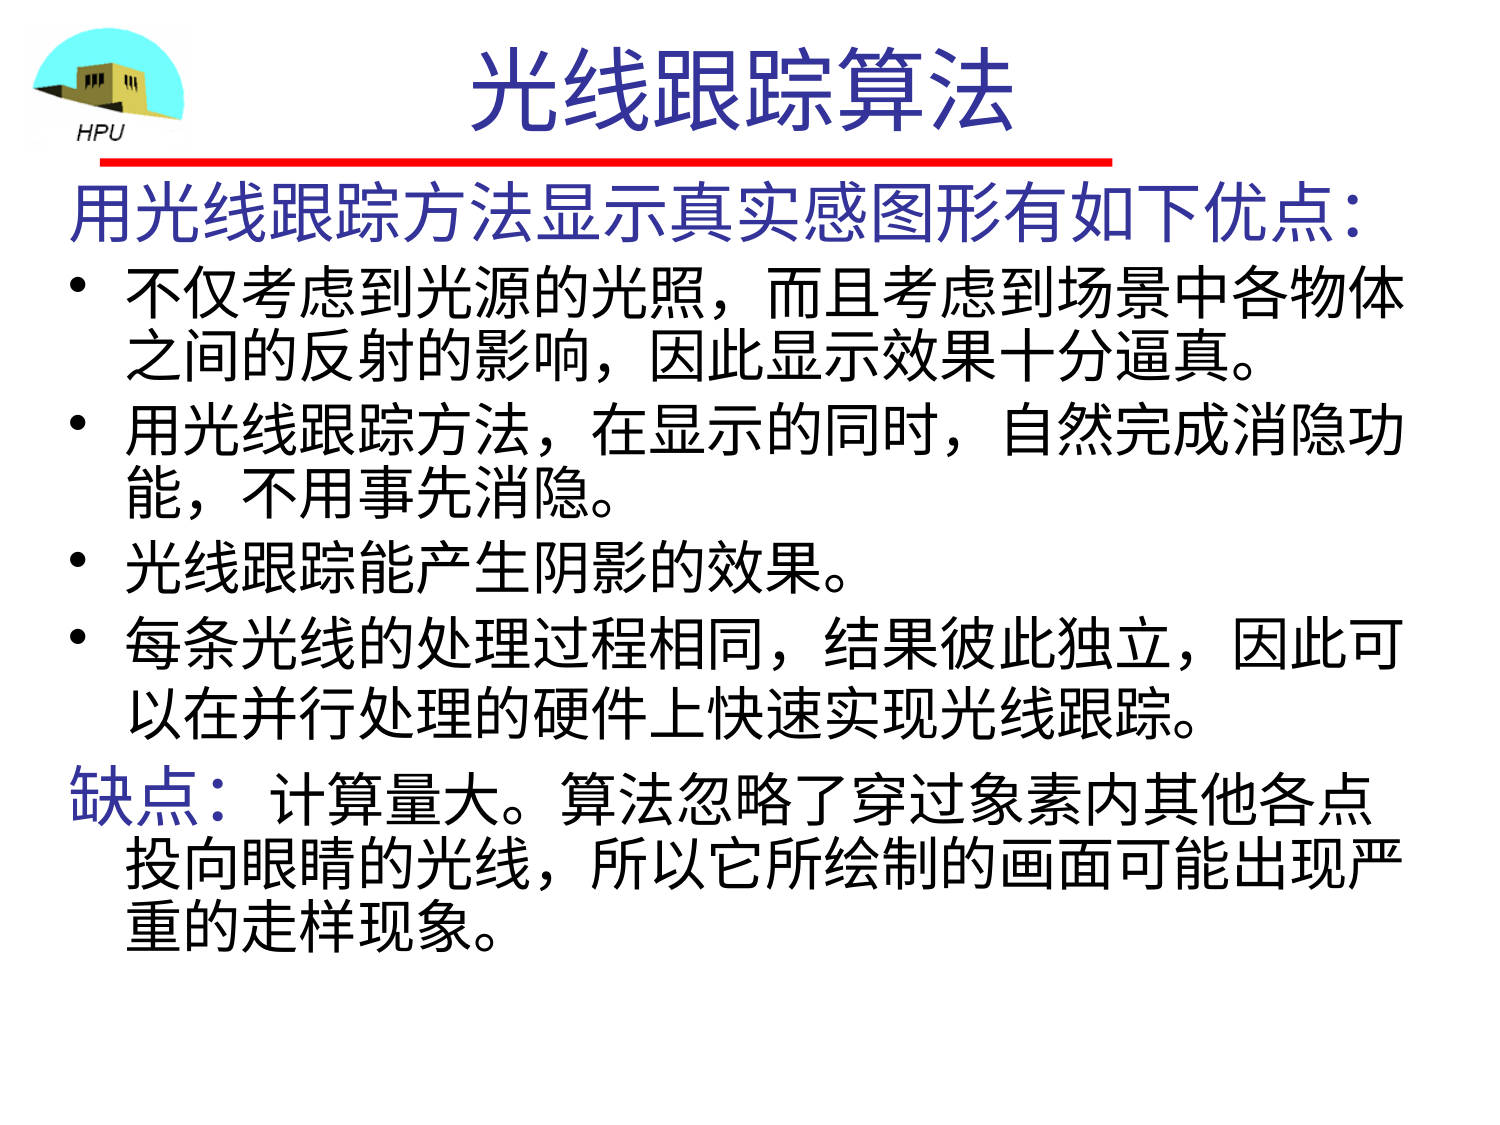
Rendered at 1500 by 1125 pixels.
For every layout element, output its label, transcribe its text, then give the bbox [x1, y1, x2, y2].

title 光线跟踪算法 [24, 12, 1463, 163]
list 用光线跟踪方法显示真实感图形有如下优点： 不仅考虑到光源的光照，而且考虑到场景中各物体之间的反射的影响，因此显示效果十分逼真。 用光线跟踪方法，在显示的同时，自然完成消隐功能，不用事先消隐。 光线跟踪能产生阴影的效果。 每条光线的处理过程相同，结果彼此独立，因此可以在并行处理的硬件上快速实现光线跟踪。 缺点：计算量大。算法忽略了穿过象素内其他各点投向眼睛的光线，所以它所绘制的画面可能出现严重的走样现象。 [53, 172, 1437, 981]
